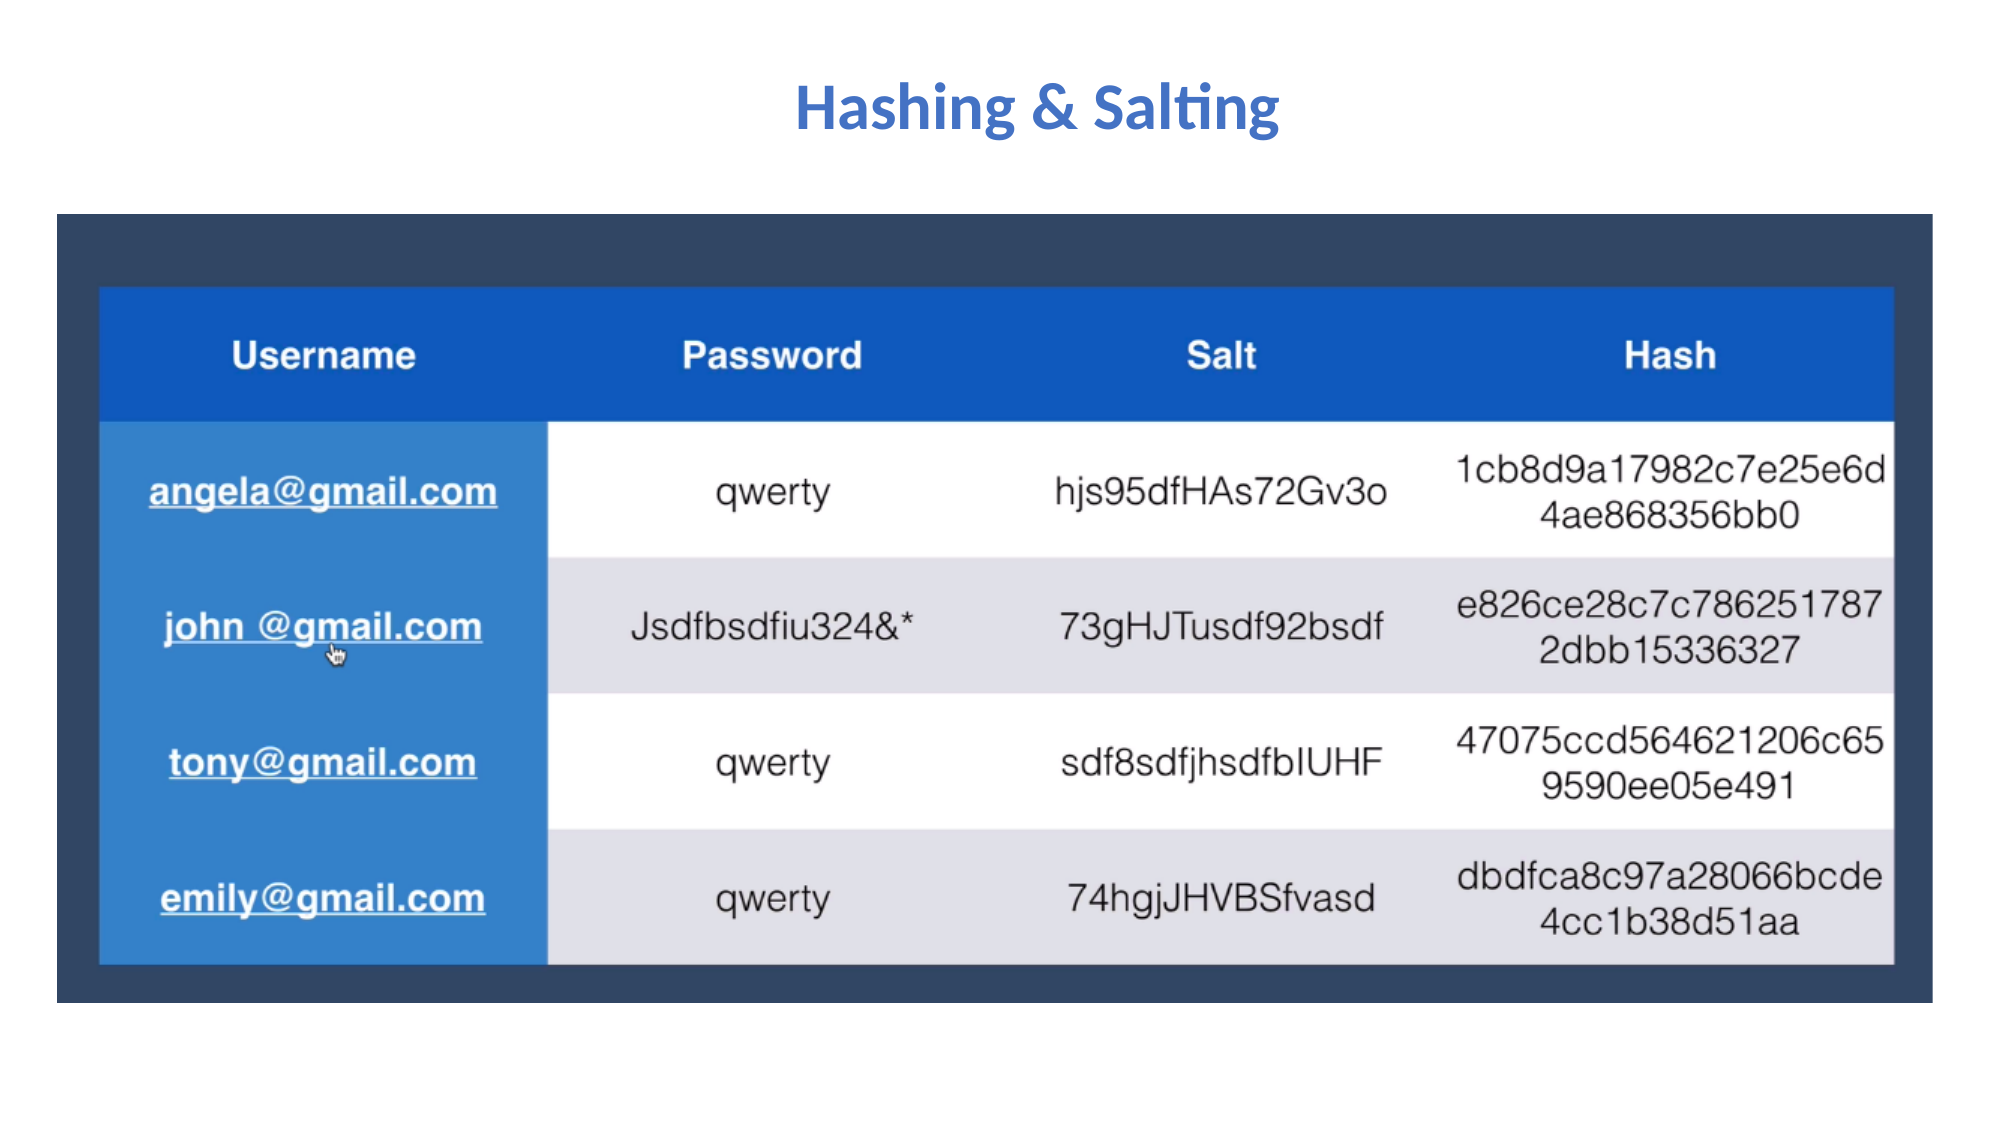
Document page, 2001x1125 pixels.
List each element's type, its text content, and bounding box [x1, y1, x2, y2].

text_box Hashing & Salting [777, 55, 1299, 151]
picture [56, 214, 1933, 1003]
